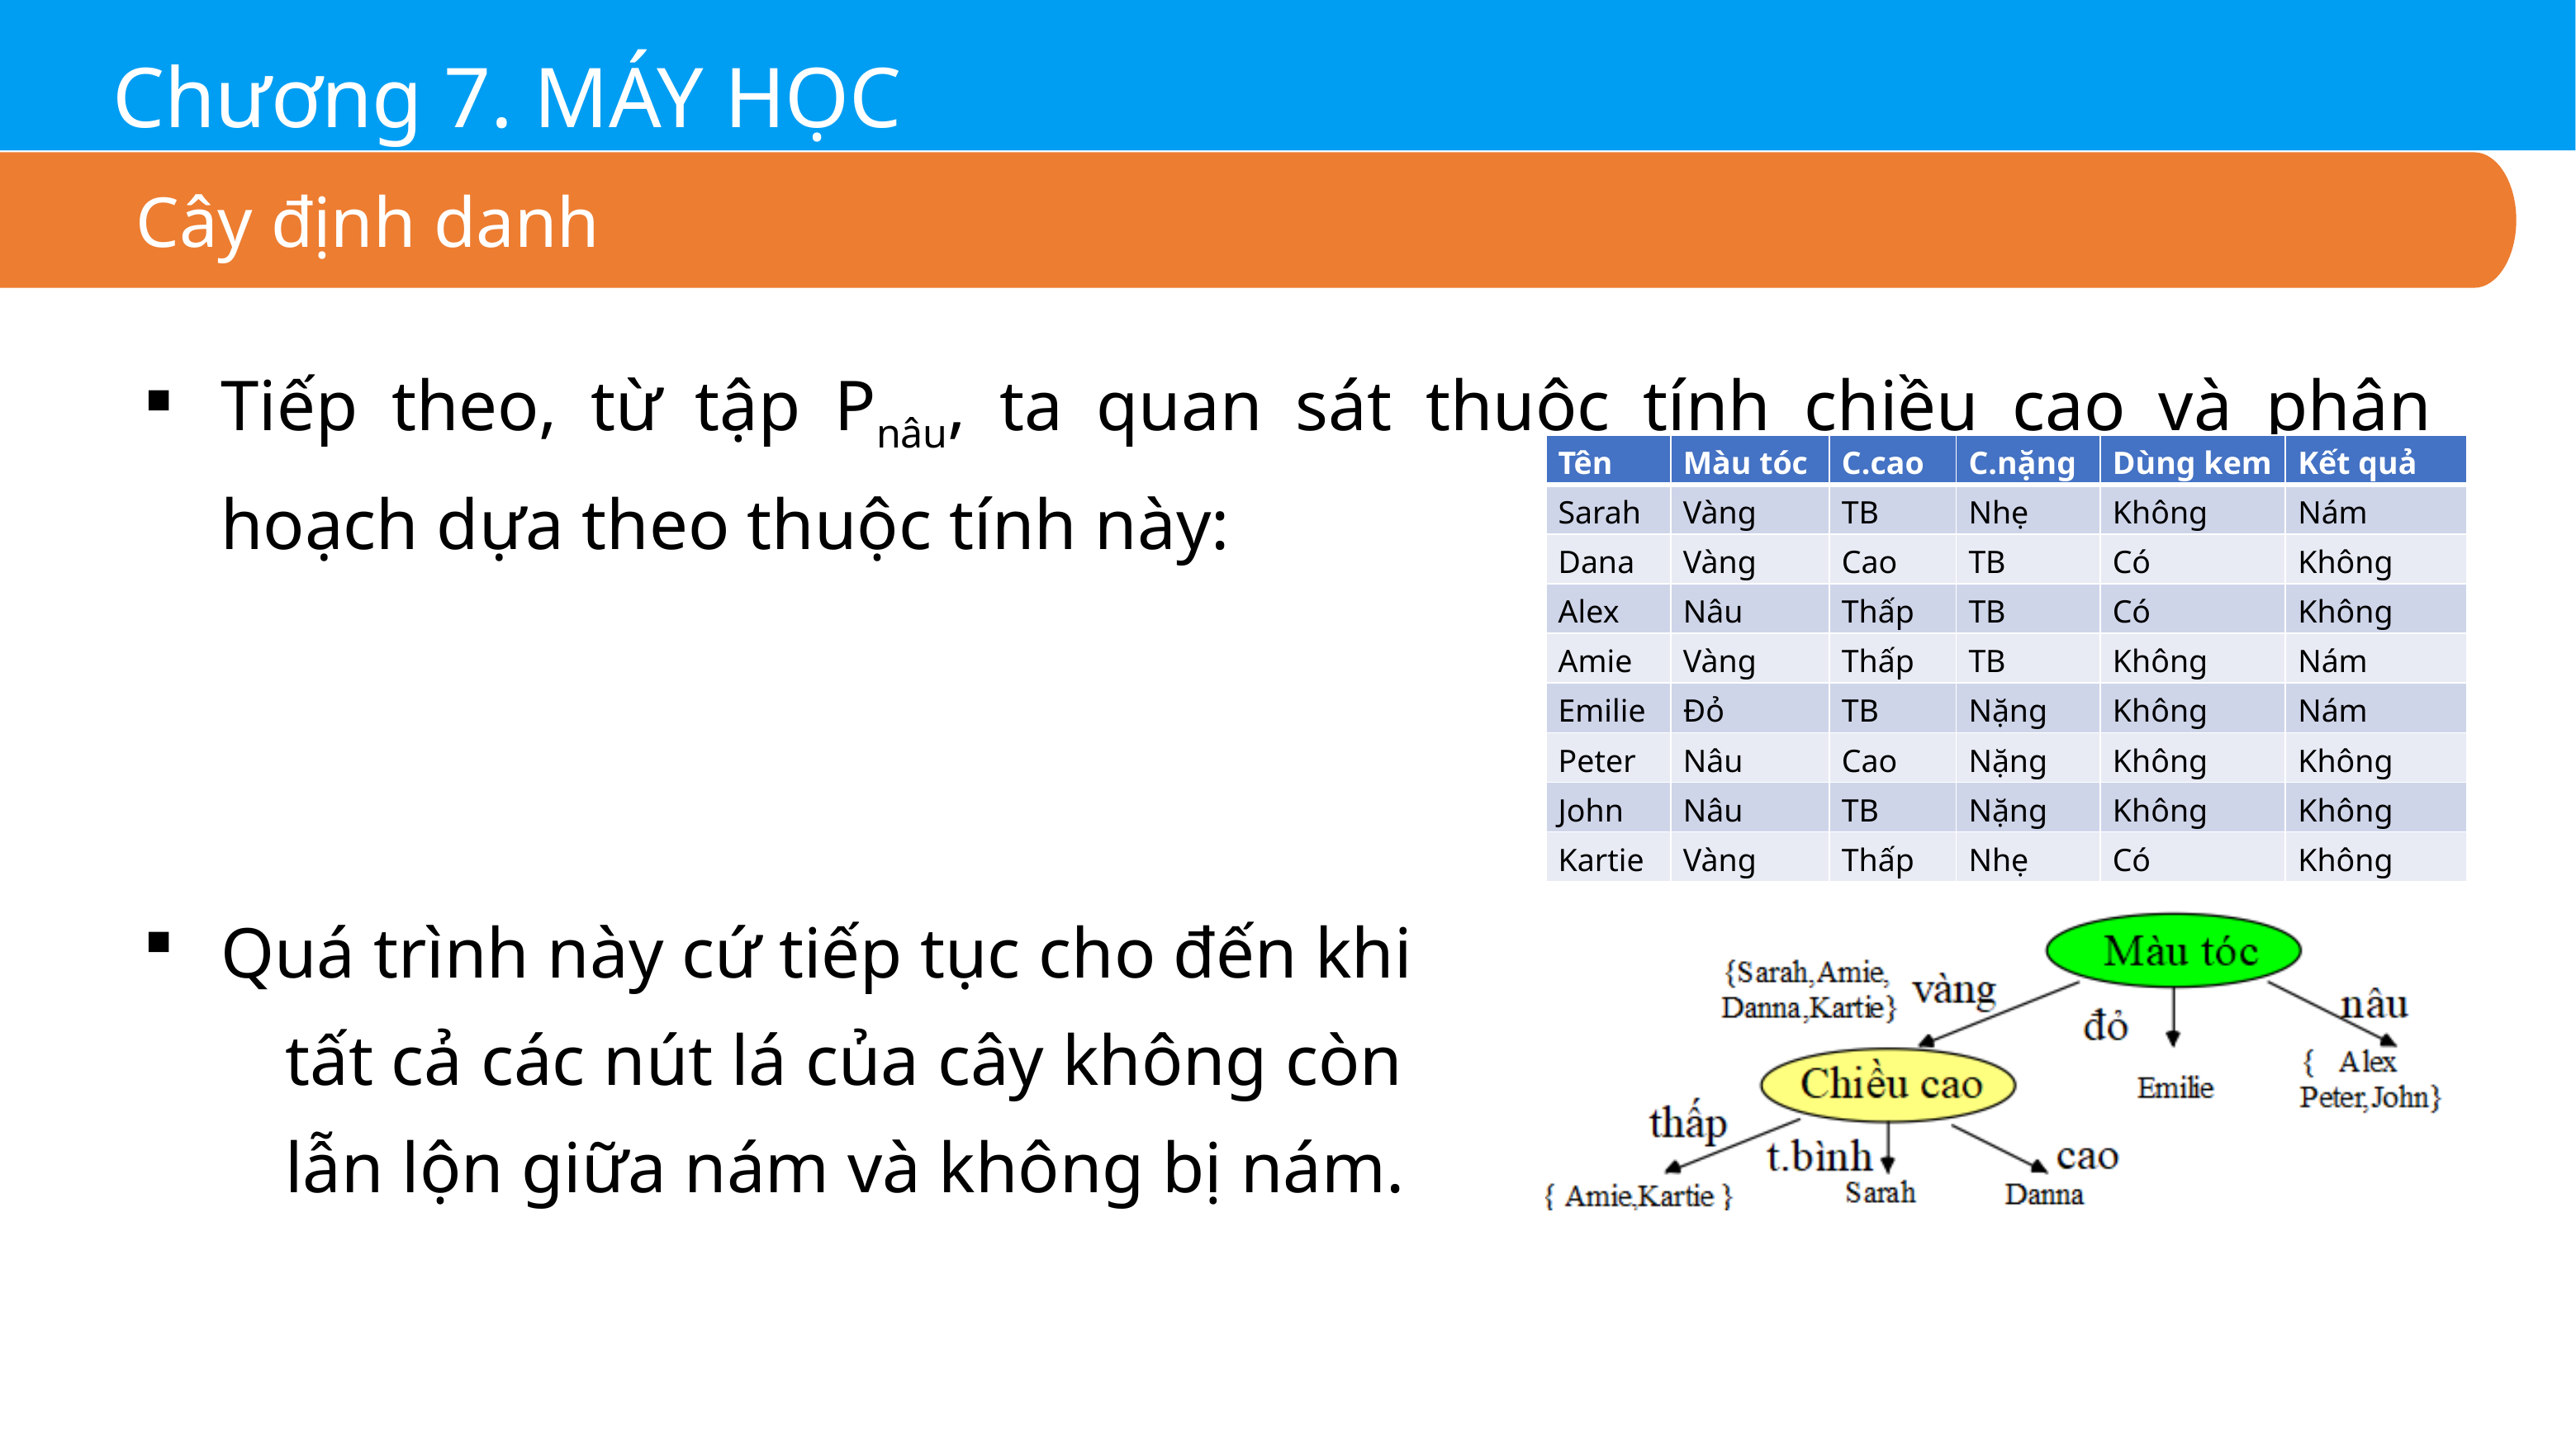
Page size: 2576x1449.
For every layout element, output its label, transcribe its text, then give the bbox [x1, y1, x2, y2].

table_cell Vàng [1672, 487, 1829, 533]
table_cell Nâu [1672, 733, 1829, 782]
table_cell Cao [1830, 535, 1956, 583]
table_cell Nâu [1672, 783, 1829, 831]
table_cell Alex [1547, 585, 1670, 632]
table_cell Nâu [1672, 585, 1829, 632]
table_cell Không [2101, 684, 2284, 732]
table_cell TB [1957, 535, 2099, 583]
table_cell Nặng [1957, 684, 2099, 732]
table_cell Vàng [1672, 634, 1829, 682]
table_cell Không [2286, 783, 2466, 831]
picture [1545, 910, 2455, 1210]
table_cell Đỏ [1672, 684, 1829, 732]
table_cell Nám [2286, 684, 2466, 732]
table_cell Sarah [1547, 487, 1670, 533]
table_cell Nặng [1957, 783, 2099, 831]
table_cell Không [2101, 783, 2284, 831]
table_header Tên [1547, 436, 1670, 482]
table_cell TB [1957, 585, 2099, 632]
table_header C.nặng [1957, 436, 2099, 482]
text_box Chương 7. MÁY HỌC [111, 43, 2434, 144]
table_cell TB [1957, 634, 2099, 682]
table_cell Dana [1547, 535, 1670, 583]
table_cell Cao [1830, 733, 1956, 782]
table_cell Thấp [1830, 634, 1956, 682]
table_cell Có [2101, 535, 2284, 583]
table_cell Không [2101, 634, 2284, 682]
table_cell Có [2101, 832, 2284, 881]
table_cell Không [2286, 733, 2466, 782]
table_cell Không [2101, 733, 2284, 782]
table_cell Thấp [1830, 832, 1956, 881]
table_cell Nhẹ [1957, 487, 2099, 533]
table_cell Emilie [1547, 684, 1670, 732]
table_cell Vàng [1672, 832, 1829, 881]
table_cell John [1547, 783, 1670, 831]
table_cell TB [1830, 684, 1956, 732]
table_cell Nám [2286, 487, 2466, 533]
table_cell Vàng [1672, 535, 1829, 583]
table_cell Có [2101, 585, 2284, 632]
table_header C.cao [1830, 436, 1956, 482]
table_header Kết quả [2286, 436, 2466, 482]
text_box Cây định danh [0, 150, 2518, 290]
table_cell Nhẹ [1957, 832, 2099, 881]
table_cell Thấp [1830, 585, 1956, 632]
table_cell Nặng [1957, 733, 2099, 782]
table_header Dùng kem [2101, 436, 2284, 482]
table_cell Không [2286, 832, 2466, 881]
text_box [0, 0, 2576, 151]
table_cell Nám [2286, 634, 2466, 682]
table_cell Không [2101, 487, 2284, 533]
table_cell Peter [1547, 733, 1670, 782]
table_cell Không [2286, 535, 2466, 583]
table_cell TB [1830, 783, 1956, 831]
table_cell Amie [1547, 634, 1670, 682]
table_cell TB [1830, 487, 1956, 533]
table_cell Kartie [1547, 832, 1670, 881]
table_cell Không [2286, 585, 2466, 632]
table_header Màu tóc [1672, 436, 1829, 482]
